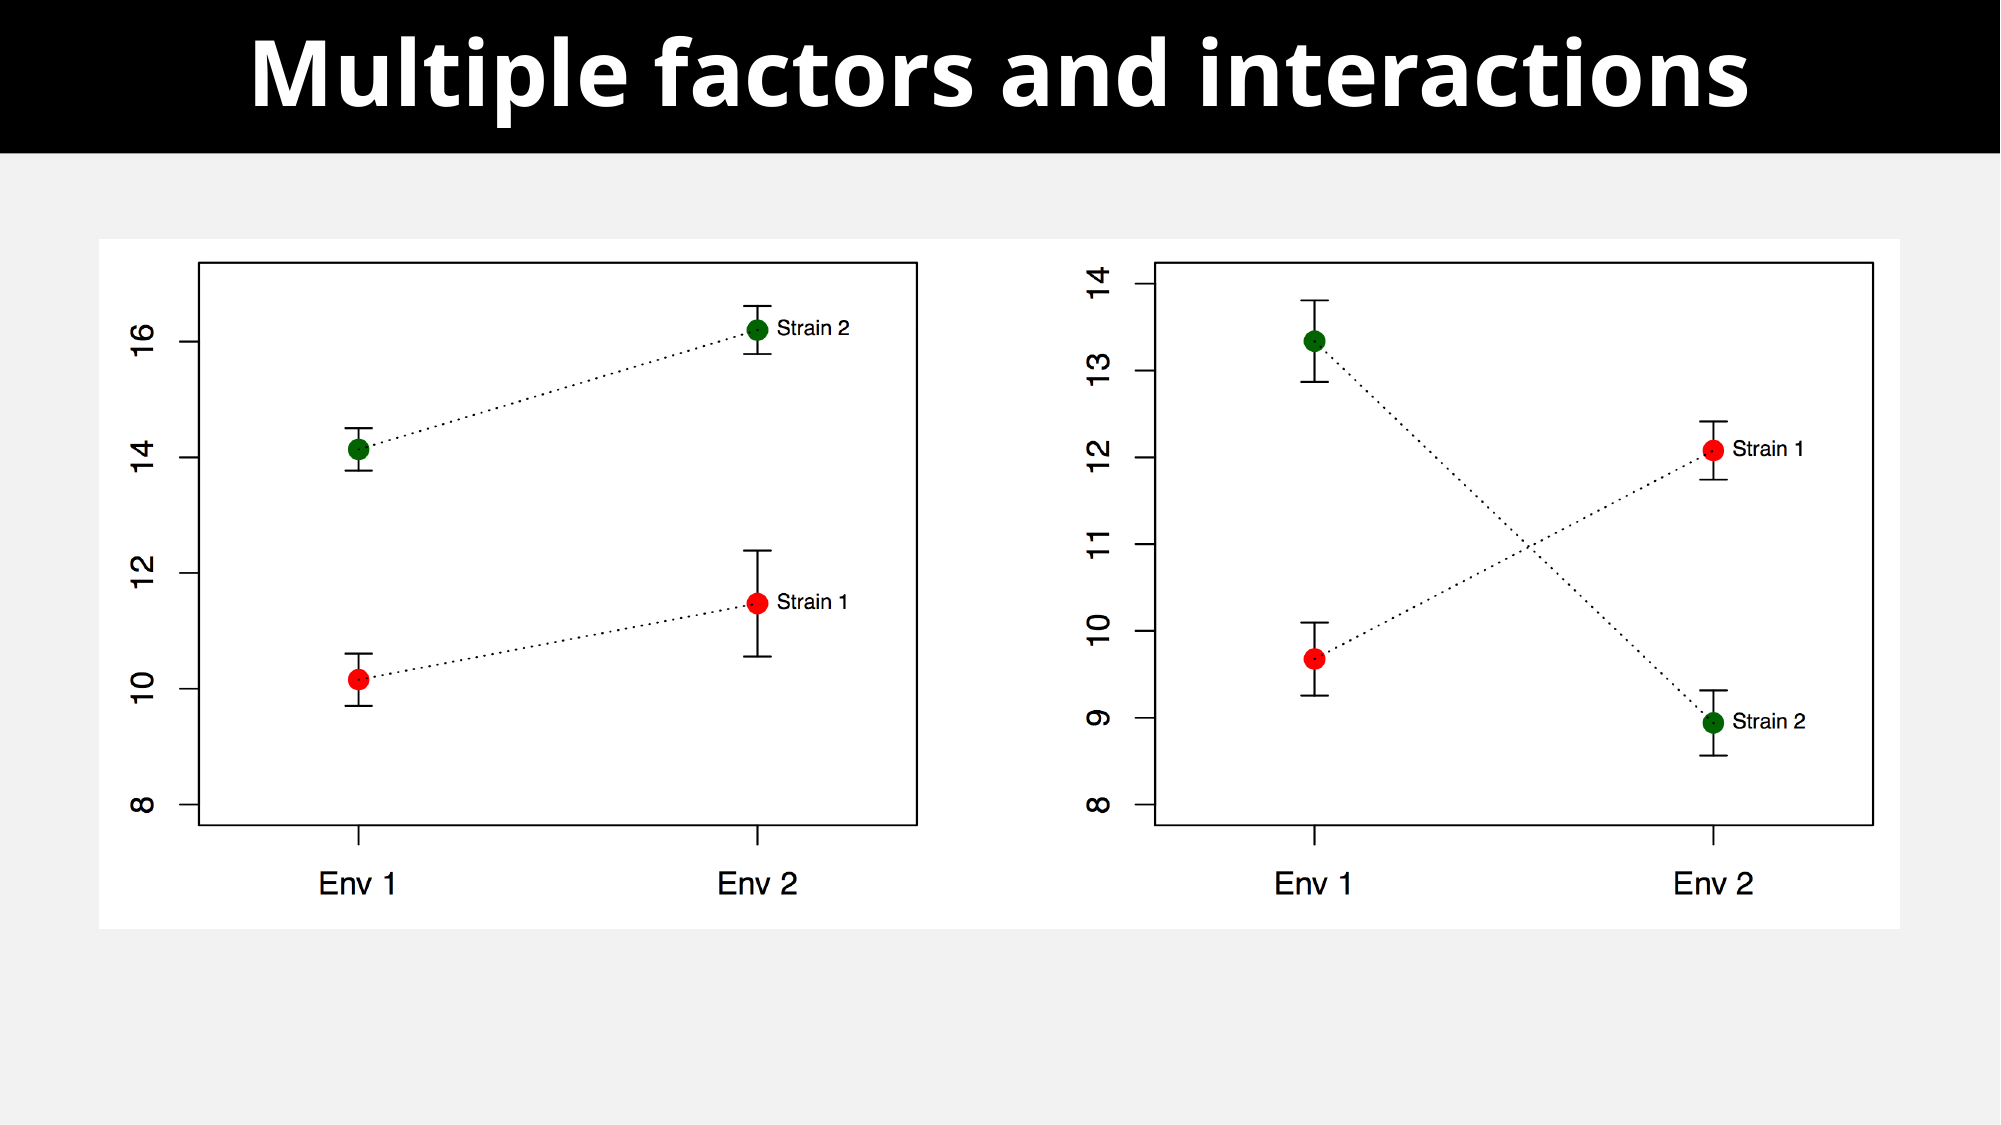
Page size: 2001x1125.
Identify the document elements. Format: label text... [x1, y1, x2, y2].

picture [99, 239, 1900, 929]
title Multiple factors and interactions [0, 0, 2000, 154]
